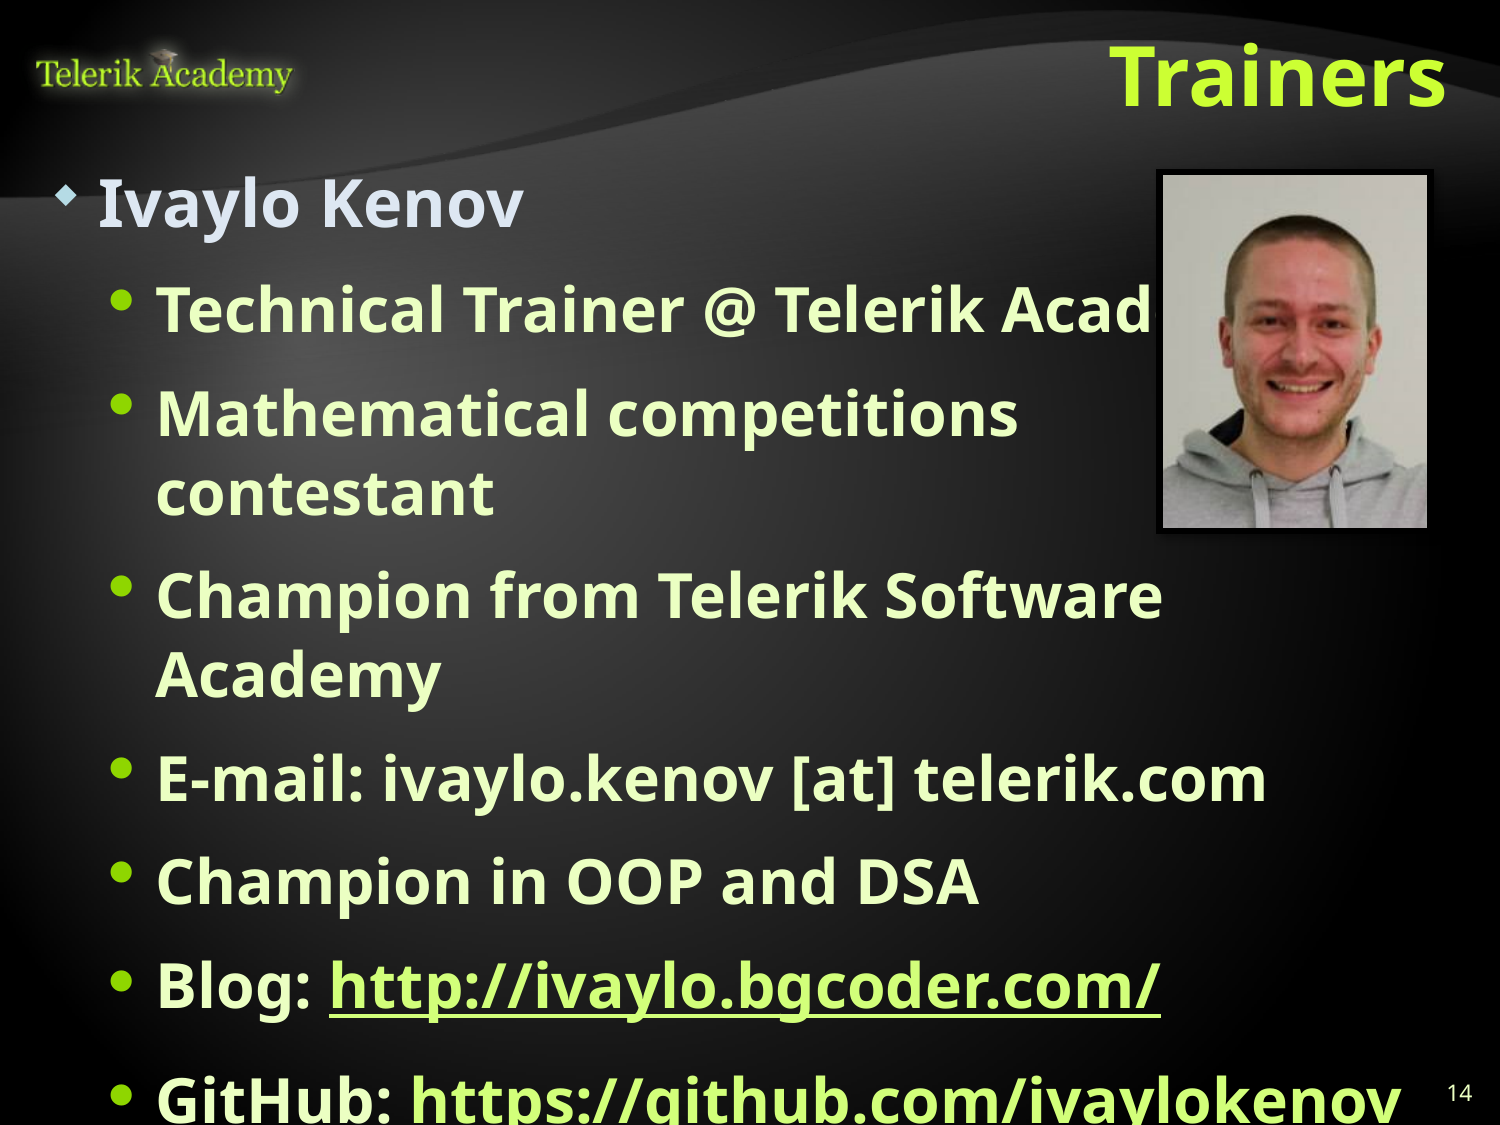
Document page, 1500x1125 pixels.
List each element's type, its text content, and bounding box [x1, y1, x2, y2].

title Trainers [300, 12, 1463, 149]
list Ivaylo Kenov Technical Trainer @ Telerik Academy Mathematical competitions contestant Champion from Telerik Software Academy E-mail: ivaylo.kenov [at] telerik.com Champion in OOP and DSA Blog: http://ivaylo.bgcoder.com/ GitHub: https://github.com/ivaylokenov [37, 149, 1463, 1063]
slide_number 14 [1412, 1074, 1488, 1113]
picture [0, 0, 1500, 1125]
